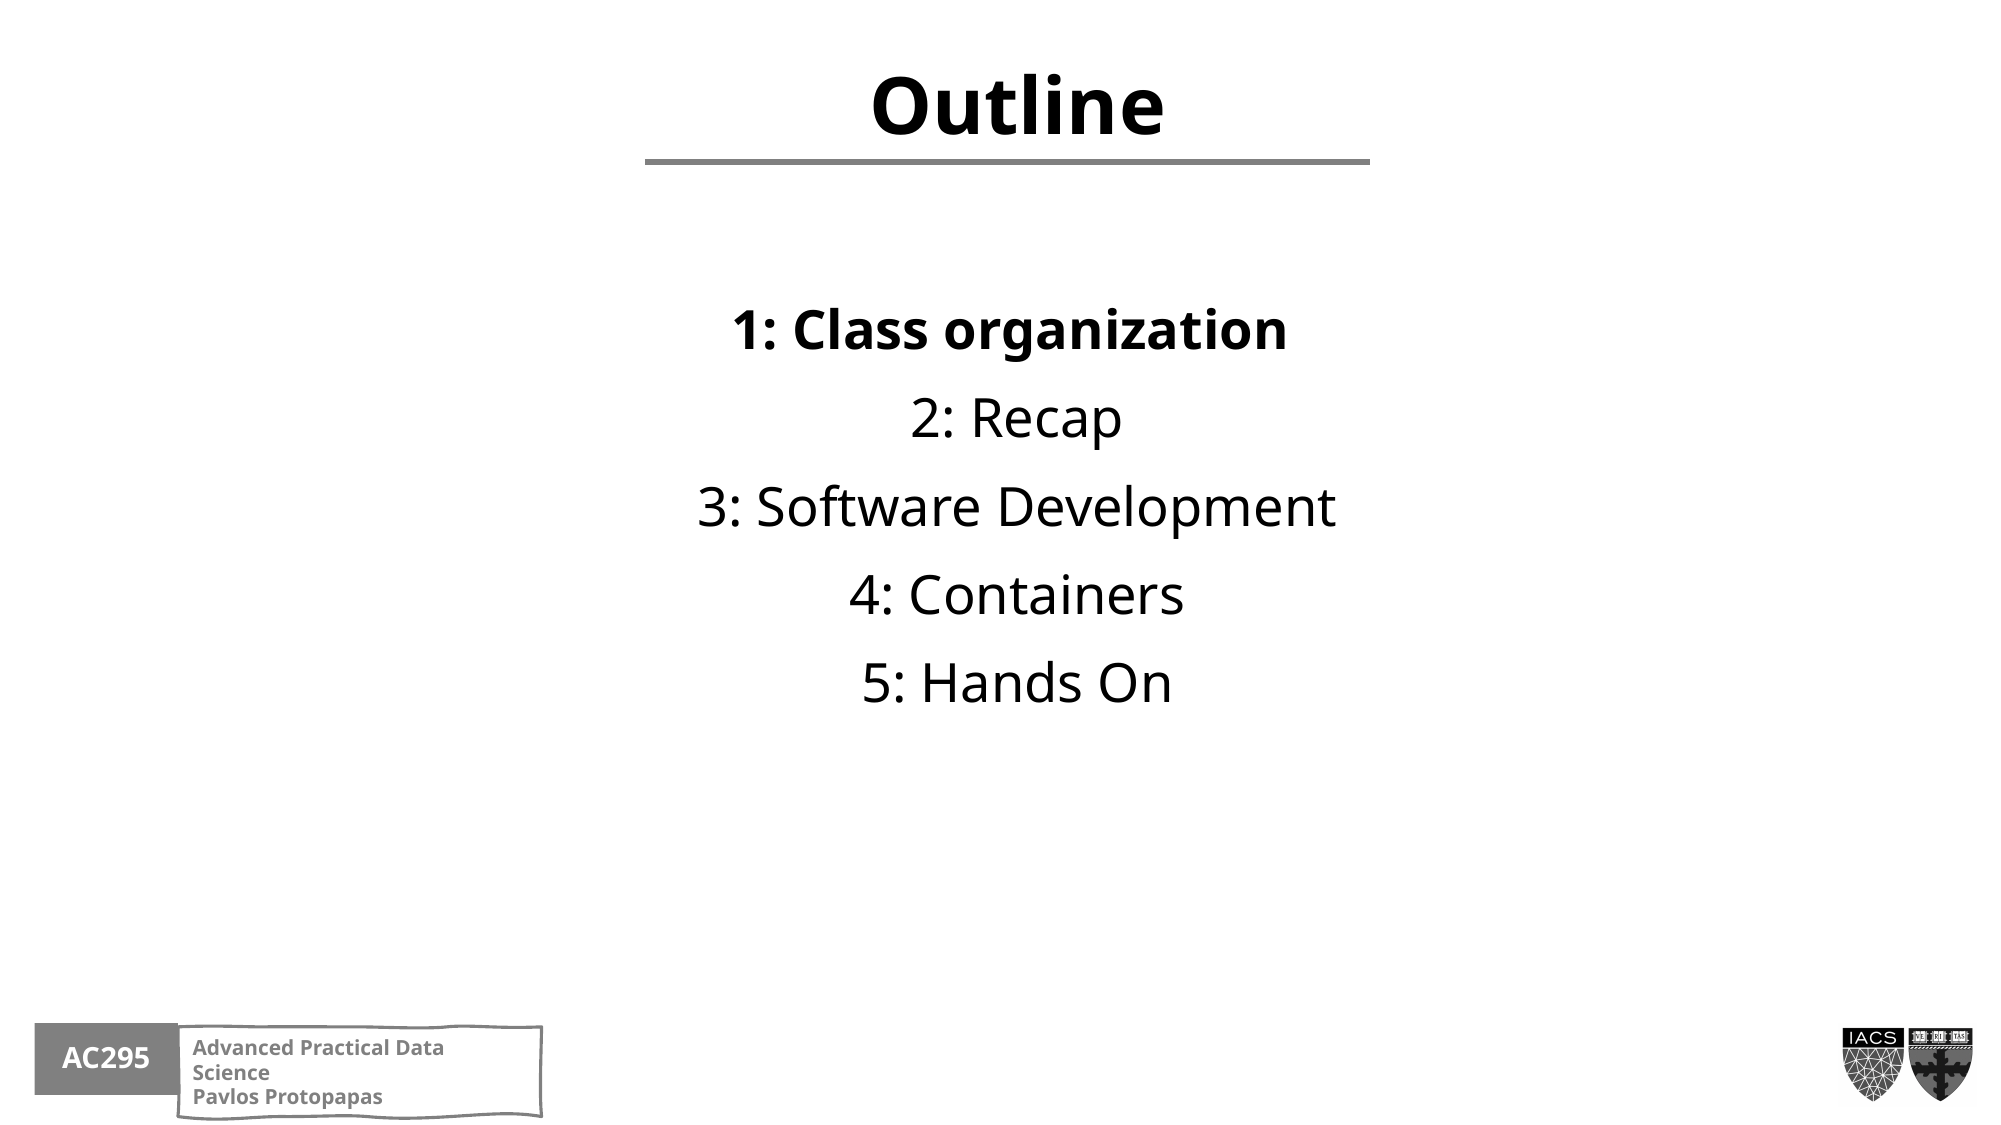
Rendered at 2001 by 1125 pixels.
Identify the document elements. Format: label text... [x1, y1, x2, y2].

list Outline [167, 48, 1868, 160]
picture [1838, 1023, 1977, 1107]
list 1: Class organization 2: Recap 3: Software Development 4: Containers 5: Hands On [290, 287, 1745, 953]
